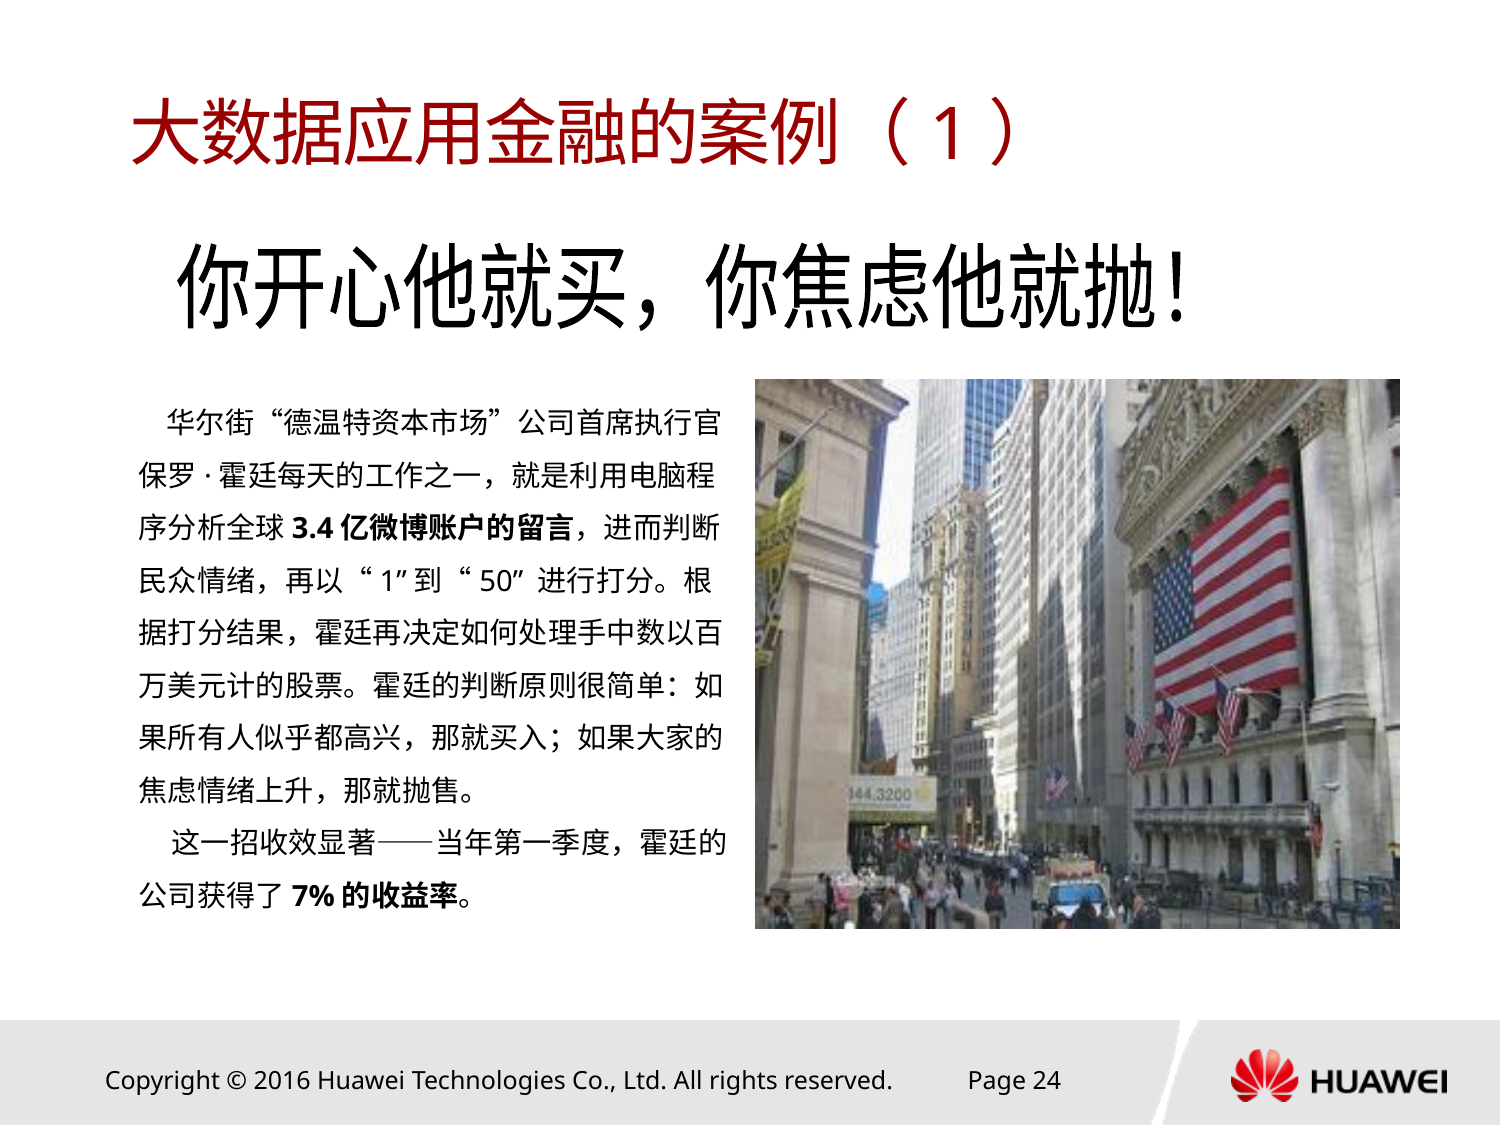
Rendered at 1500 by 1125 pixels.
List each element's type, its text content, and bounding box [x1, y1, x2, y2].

text_box 大数据应用金融的案例（1） [129, 59, 1500, 203]
picture [755, 379, 1400, 929]
text_box 华尔街“德温特资本市场”公司首席执行官保罗·霍廷每天的工作之一，就是利用电脑程序分析全球3.4亿微博账户的留言，进而判断民众情绪，再以“1”到“50” 进行打分。根据打分结果，霍廷再决定如何处理手中数以百万美元计的股票。霍廷的判断原则很简单：如果所有人似乎都高兴，那就买入；如果大家的焦虑情绪上升，那就抛售。 这一招收效显著——当年第一季度，霍廷的公司获得了7%的收益率。 [123, 380, 752, 920]
picture [0, 1020, 1500, 1125]
